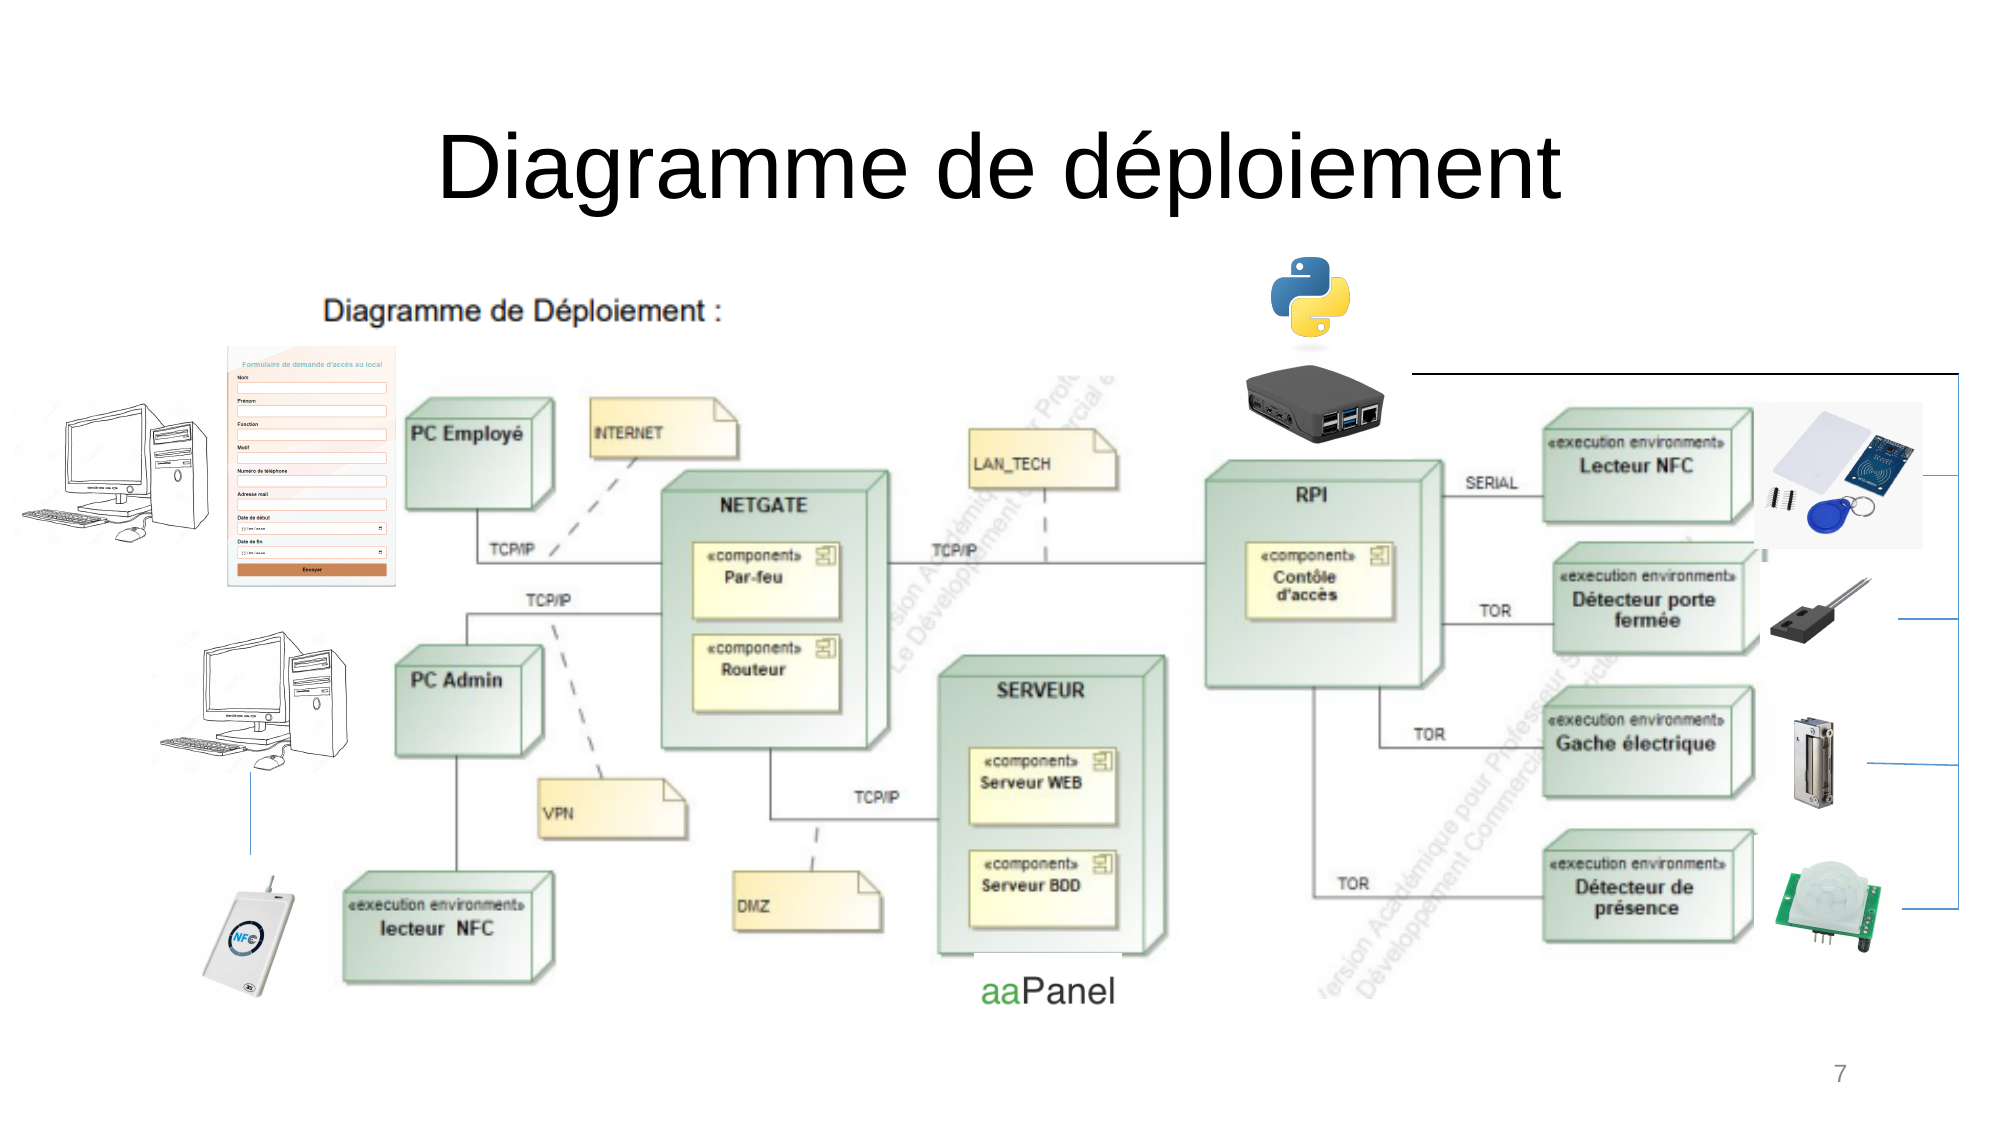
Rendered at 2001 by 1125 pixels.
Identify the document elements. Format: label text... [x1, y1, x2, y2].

picture [152, 257, 1924, 1040]
slide_number 7 [1412, 1042, 1863, 1103]
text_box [1866, 762, 1959, 766]
title Diagramme de déploiement [137, 59, 1863, 278]
picture [14, 400, 211, 546]
